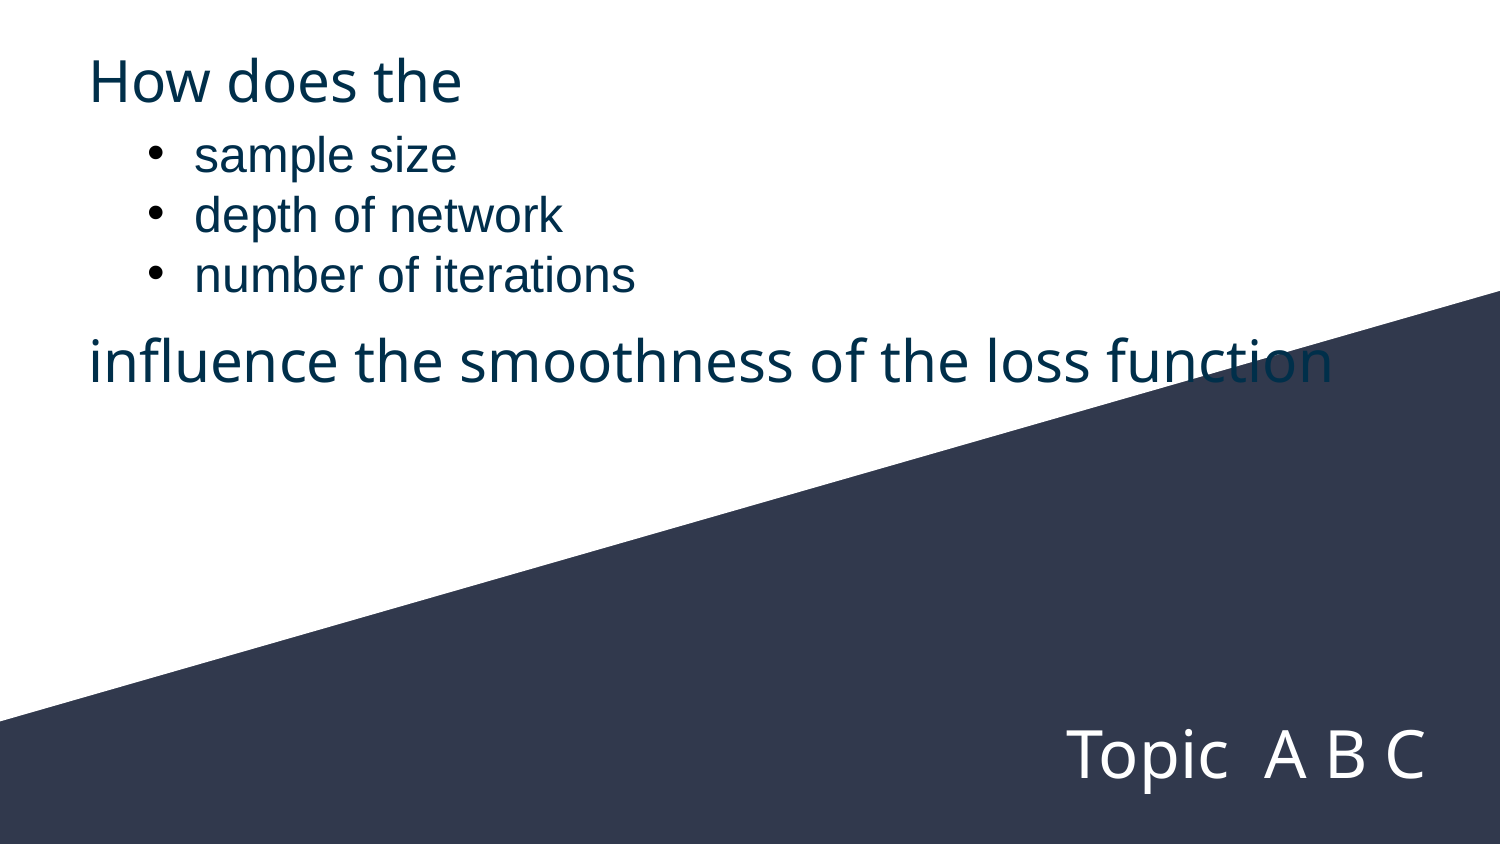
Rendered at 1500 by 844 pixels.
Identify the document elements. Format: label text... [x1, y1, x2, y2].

text_box Topic A B C [1051, 704, 1443, 800]
text_box sample size depth of network number of iterations [133, 114, 666, 310]
title How does the influence the smoothness of the loss function [73, 28, 1351, 323]
